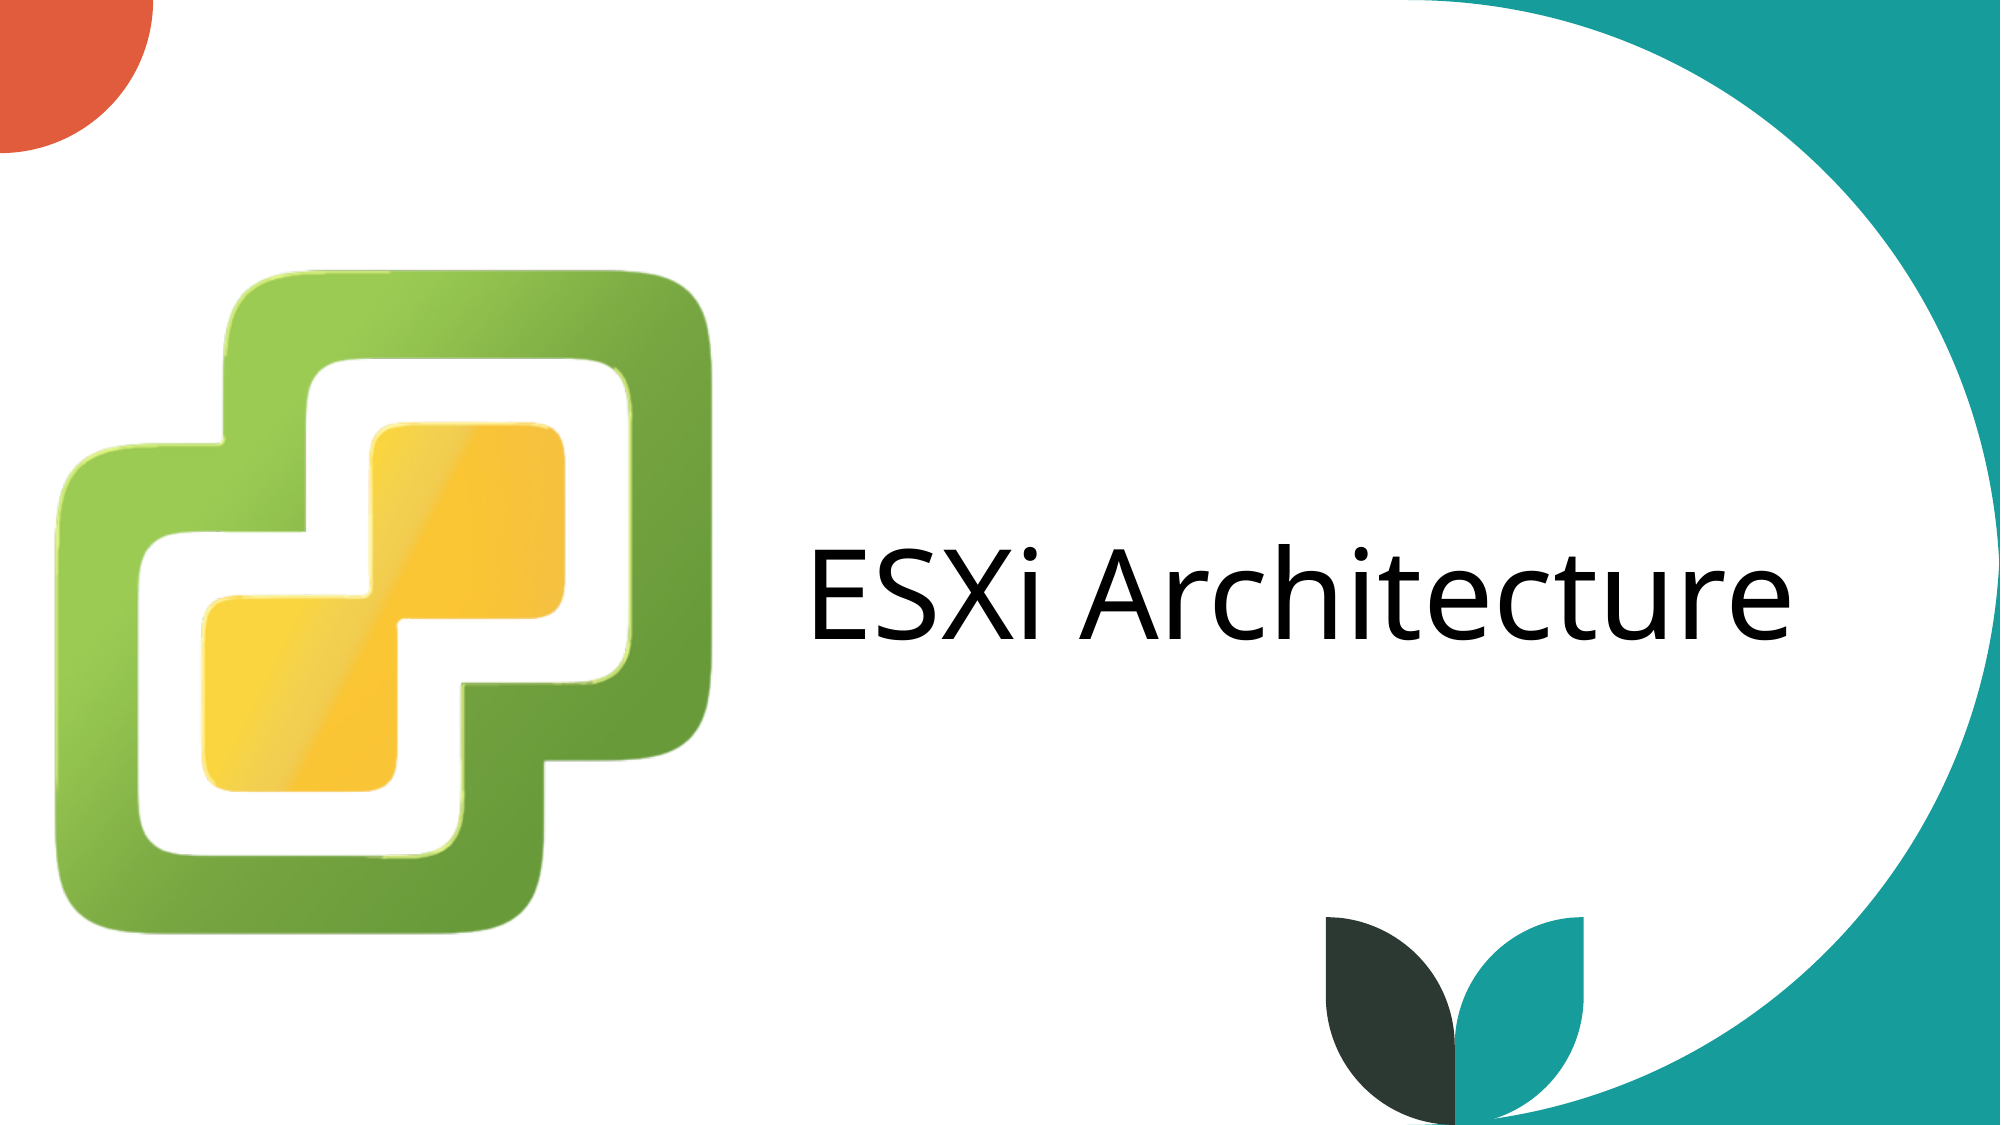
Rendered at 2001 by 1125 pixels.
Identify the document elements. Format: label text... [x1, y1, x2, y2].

title ESXi Architecture [788, 148, 2000, 674]
picture [13, 234, 756, 978]
